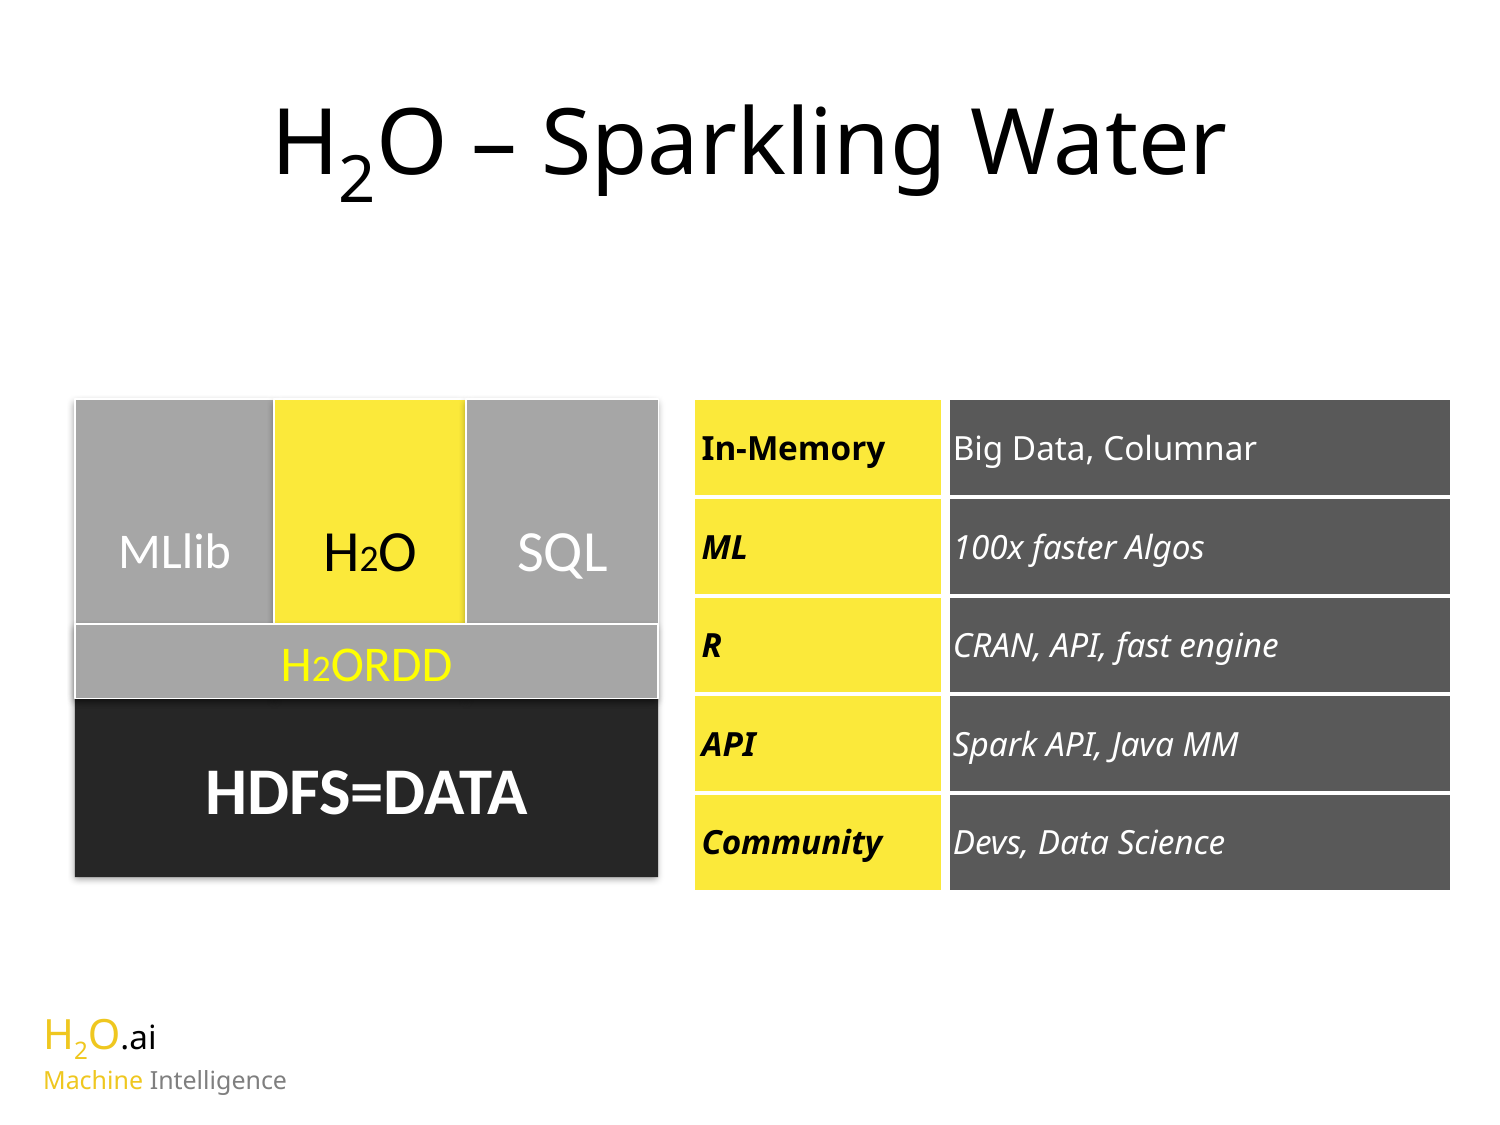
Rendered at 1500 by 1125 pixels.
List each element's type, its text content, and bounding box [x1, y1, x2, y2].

table_cell Spark API, Java MM [950, 696, 1450, 791]
title H2O – Sparkling Water [74, 44, 1426, 234]
table_cell API [695, 696, 941, 791]
table_cell R [695, 598, 941, 692]
table_cell Devs, Data Science [950, 795, 1450, 890]
table_header In-Memory [695, 400, 941, 495]
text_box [74, 623, 659, 699]
table_header Big Data, Columnar [950, 400, 1450, 495]
table_cell Community [695, 795, 941, 890]
text_box H2O.ai Machine Intelligence [43, 977, 1234, 1125]
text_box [74, 705, 659, 878]
table_cell 100x faster Algos [950, 499, 1450, 594]
table_cell ML [695, 499, 941, 594]
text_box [74, 398, 659, 623]
table_cell CRAN, API, fast engine [950, 598, 1450, 692]
